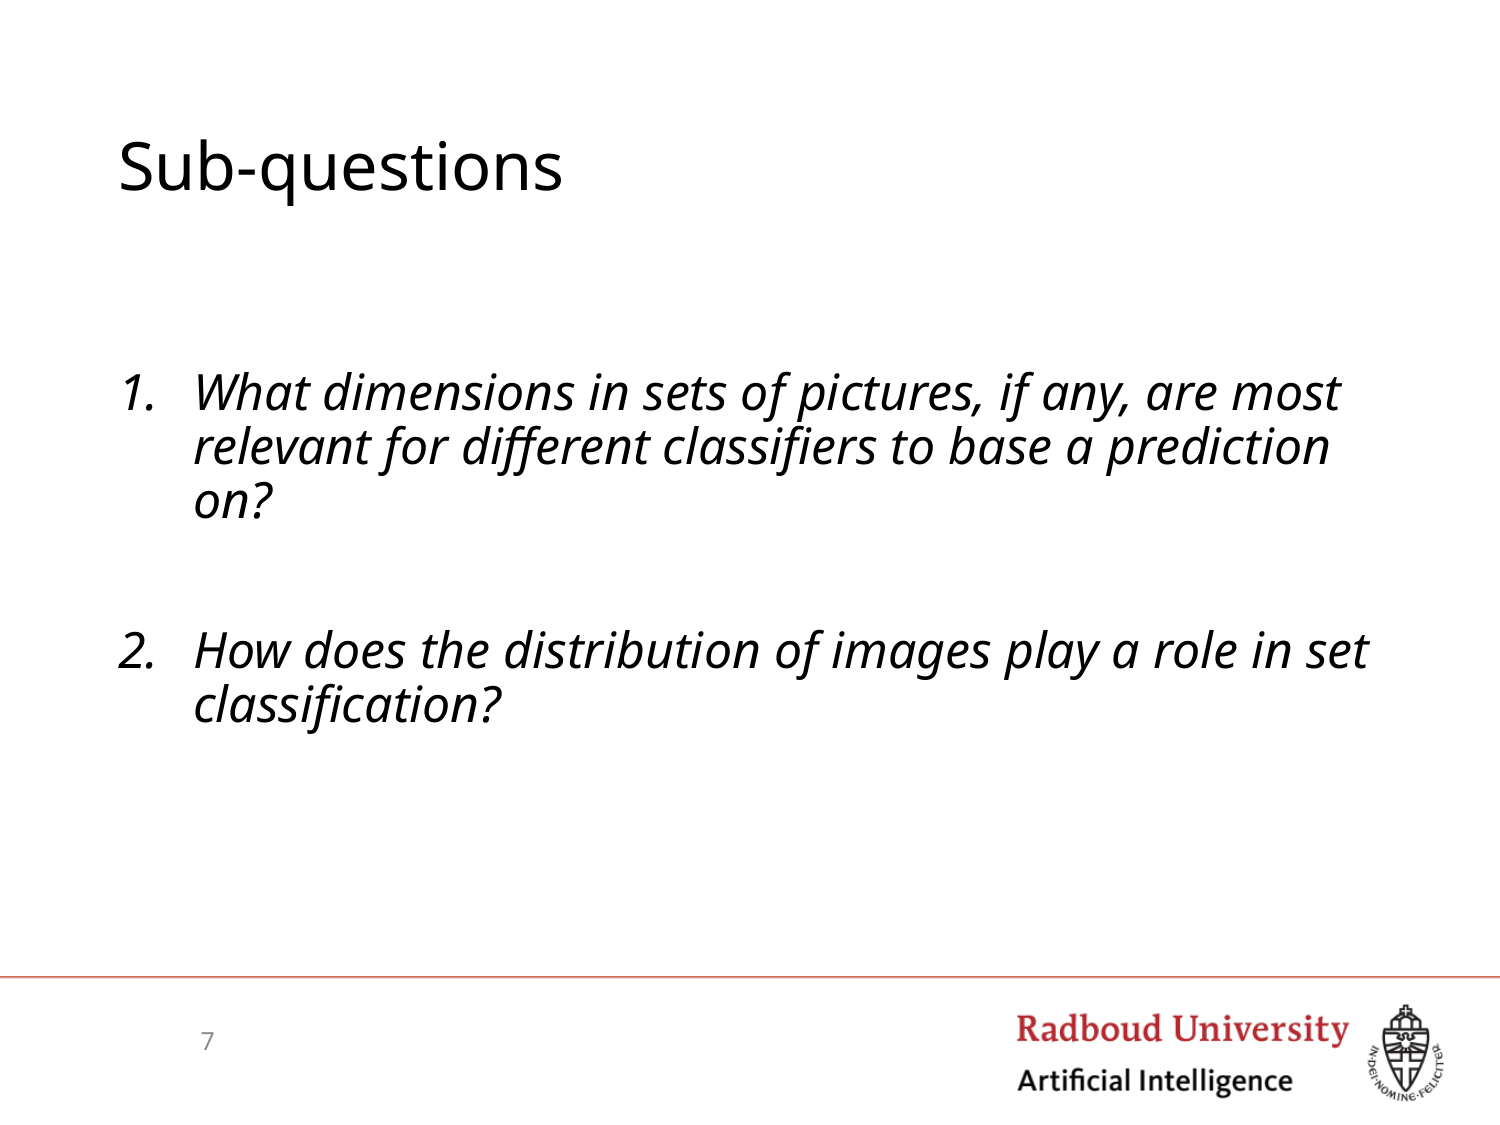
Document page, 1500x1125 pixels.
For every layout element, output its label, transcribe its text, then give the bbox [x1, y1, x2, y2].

slide_number 7 [103, 1012, 230, 1073]
title Sub-questions [103, 59, 1397, 278]
list What dimensions in sets of pictures, if any, are most relevant for different classifiers to base a prediction on? How does the distribution of images play a role in set classification? [103, 360, 1397, 948]
